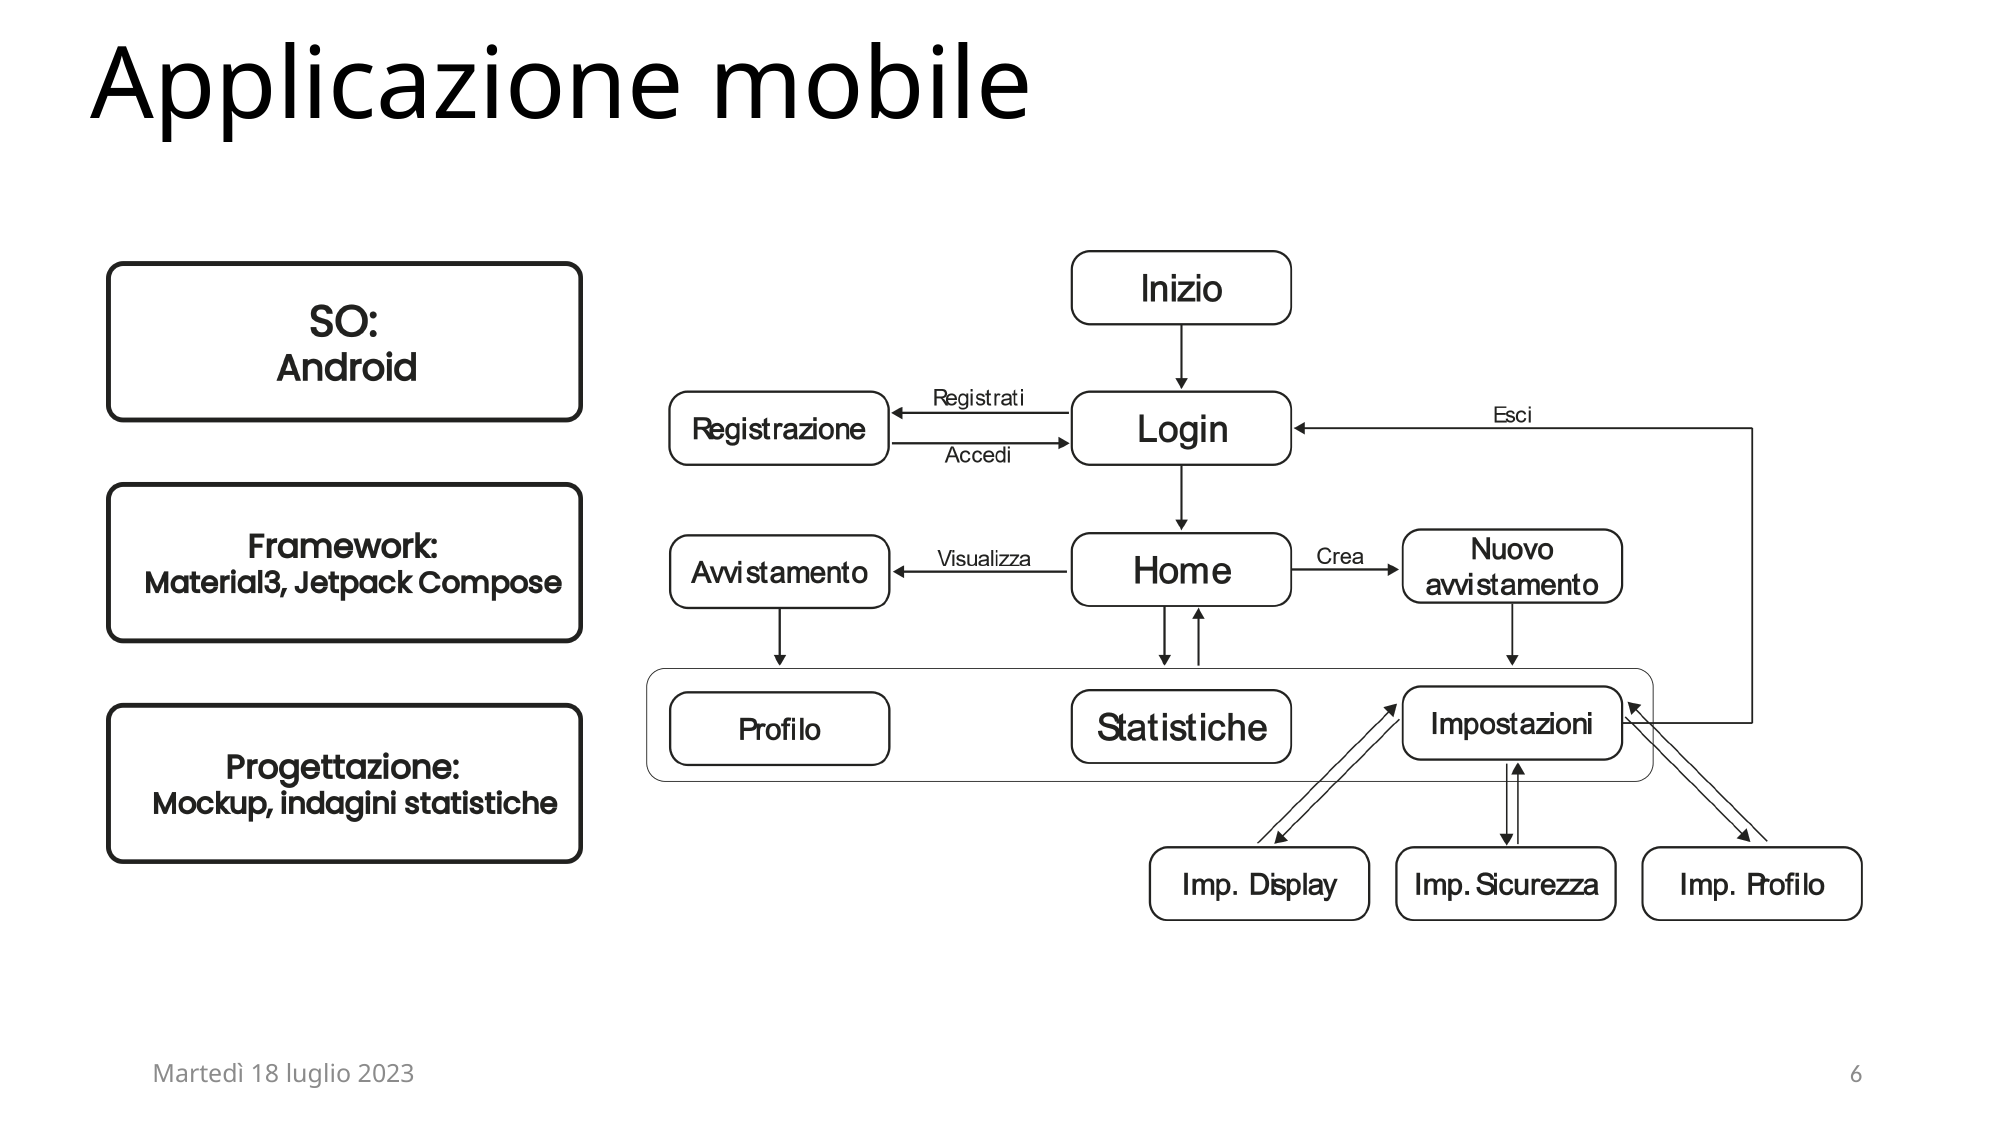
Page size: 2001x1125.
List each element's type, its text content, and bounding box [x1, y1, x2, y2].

picture [106, 261, 583, 864]
slide_number Martedì 18 luglio 2023 [137, 1042, 588, 1103]
title Applicazione mobile [90, 32, 1910, 251]
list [646, 250, 1863, 921]
slide_number 6 [1412, 1042, 1863, 1103]
